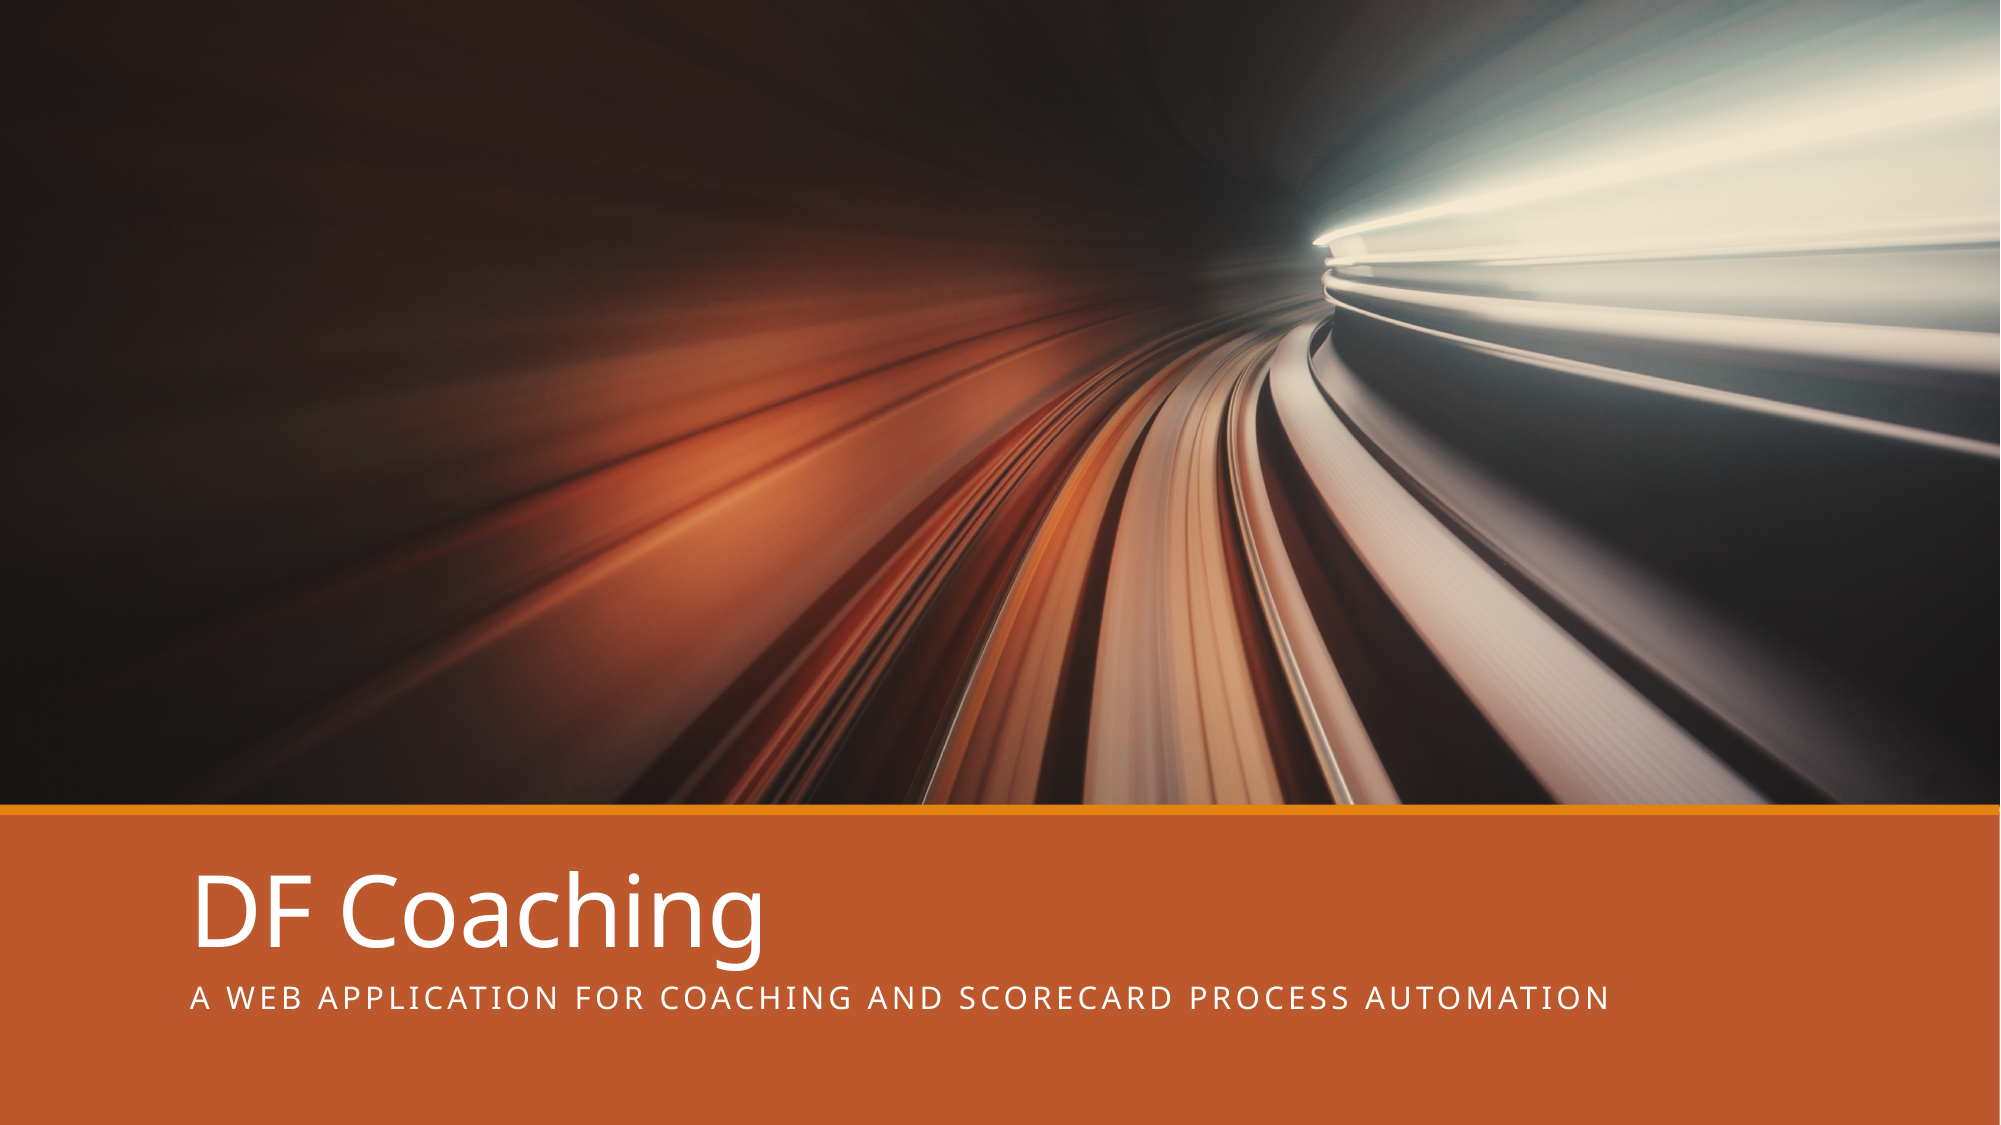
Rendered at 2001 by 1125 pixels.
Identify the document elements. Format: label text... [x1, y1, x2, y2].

text_box [0, 816, 2000, 1125]
picture [0, 0, 2000, 807]
subtitle A web application for coaching and scorecard process automation [174, 975, 1825, 1065]
title DF Coaching [174, 840, 1825, 975]
